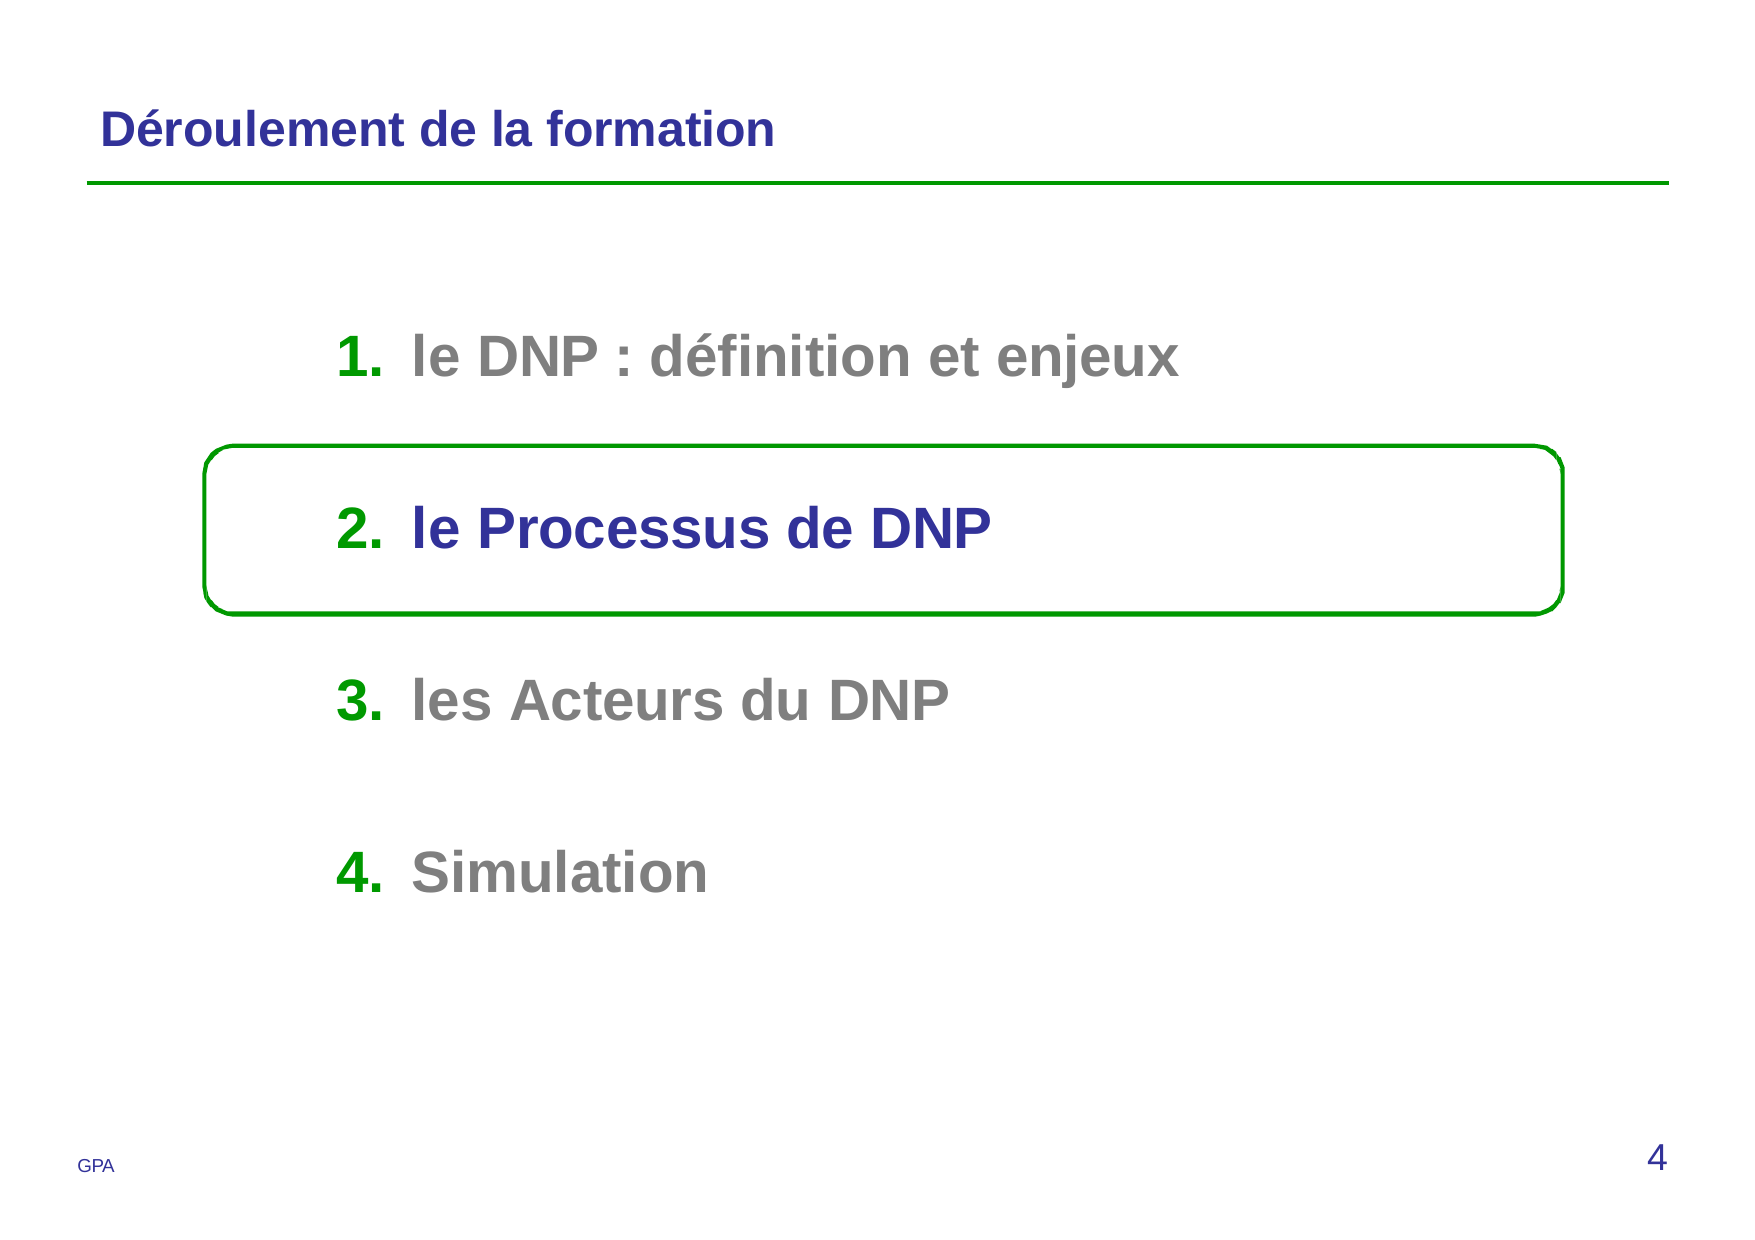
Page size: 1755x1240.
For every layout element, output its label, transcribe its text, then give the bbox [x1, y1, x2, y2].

text_box [202, 443, 1565, 617]
footer GPA [75, 1153, 431, 1240]
text_box le DNP : définition et enjeux le Processus de DNP les Acteurs du DNP Simulation [334, 315, 1184, 443]
text_box le DNP : définition et enjeux le Processus de DNP les Acteurs du DNP Simulation [334, 617, 1184, 905]
slide_number 4 [1622, 1134, 1673, 1240]
title Déroulement de la formation [98, 94, 779, 304]
text_box le DNP : définition et enjeux le Processus de DNP les Acteurs du DNP Simulation [334, 448, 1184, 611]
